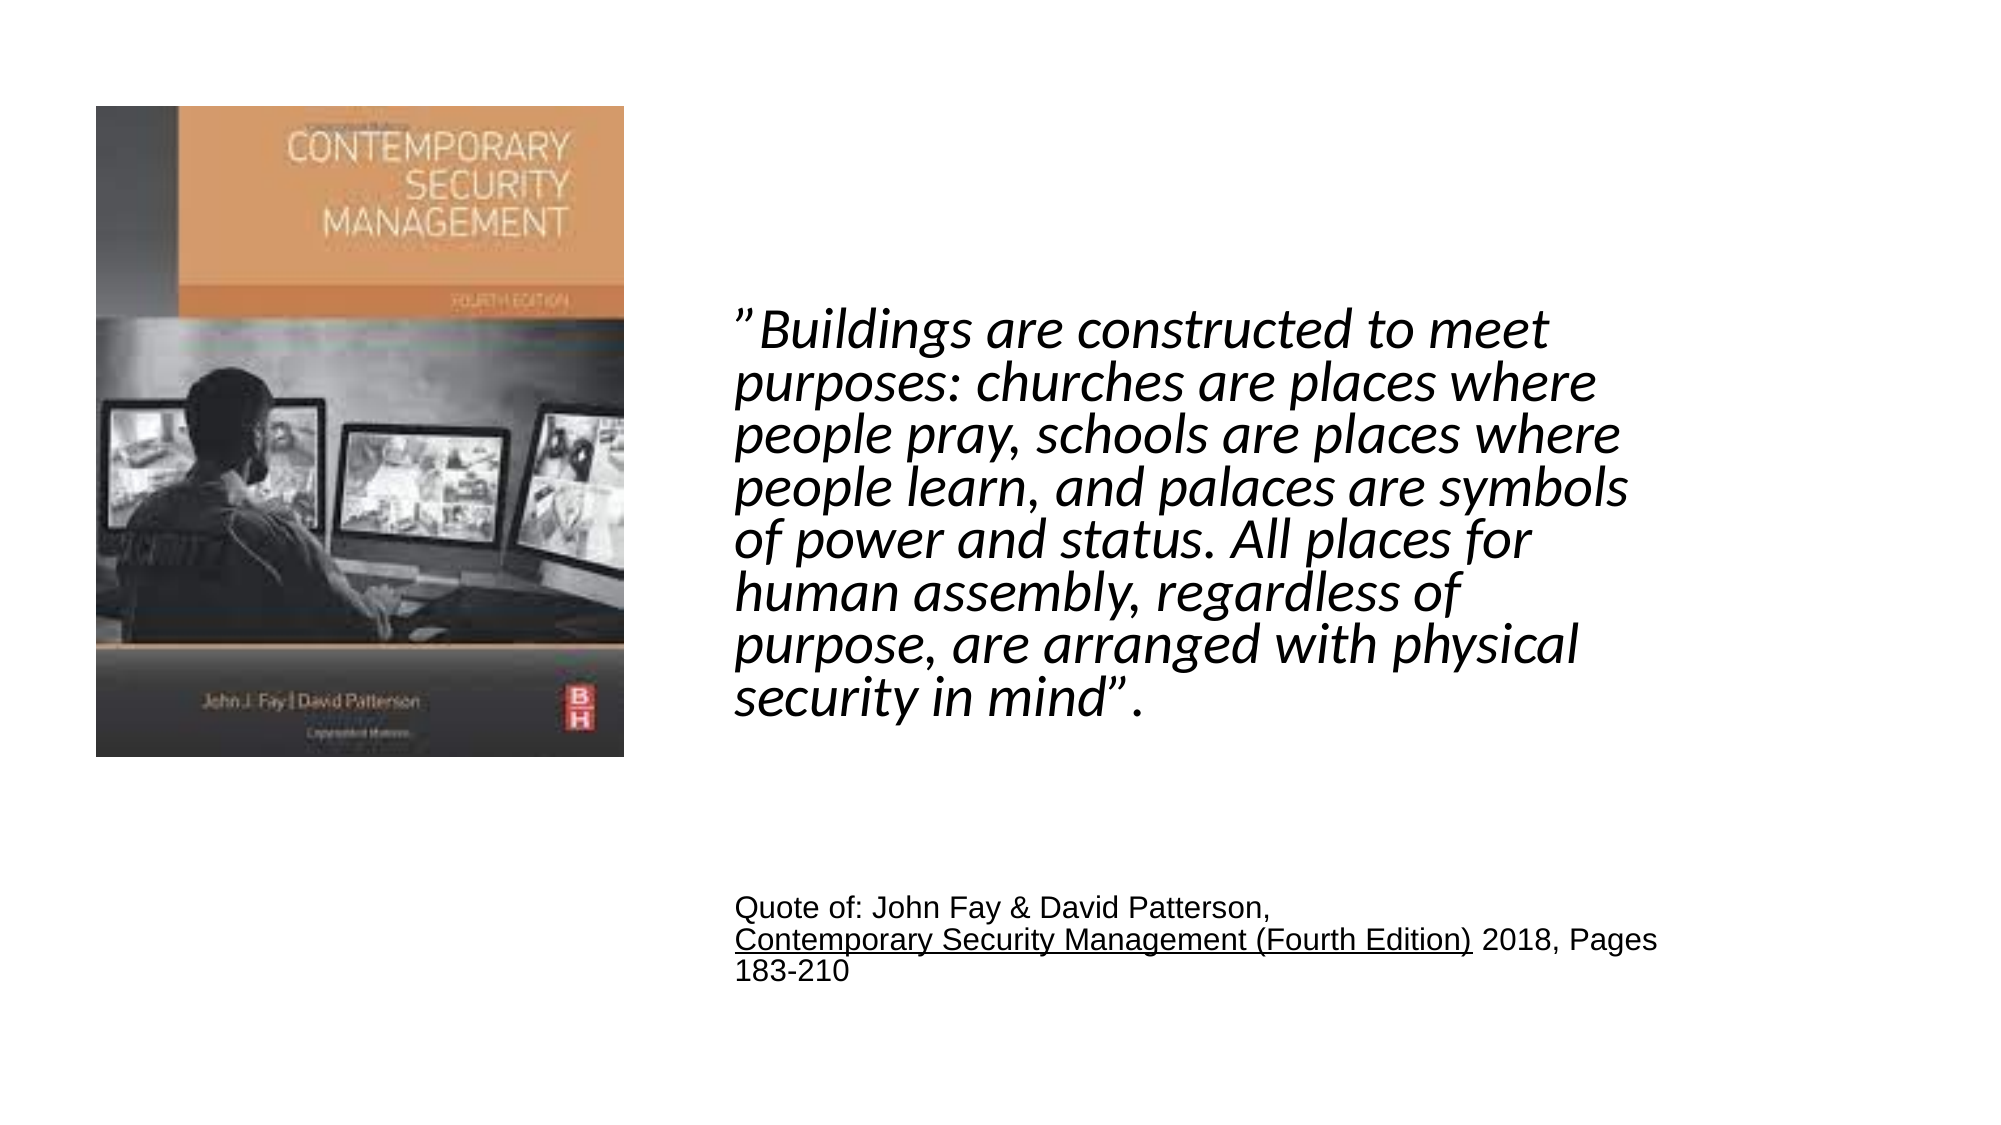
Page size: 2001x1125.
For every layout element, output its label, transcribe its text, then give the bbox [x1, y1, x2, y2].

list ”Buildings are constructed to meet purposes: churches are places where people pray, schools are places where people learn, and palaces are symbols of power and status. All places for human assembly, regardless of purpose, are arranged with physical security in mind”. Quote of: John Fay & David Patterson, Contemporary Security Management (Fourth Edition) 2018, Pages 183-210 [719, 299, 1691, 1014]
picture [96, 106, 624, 757]
